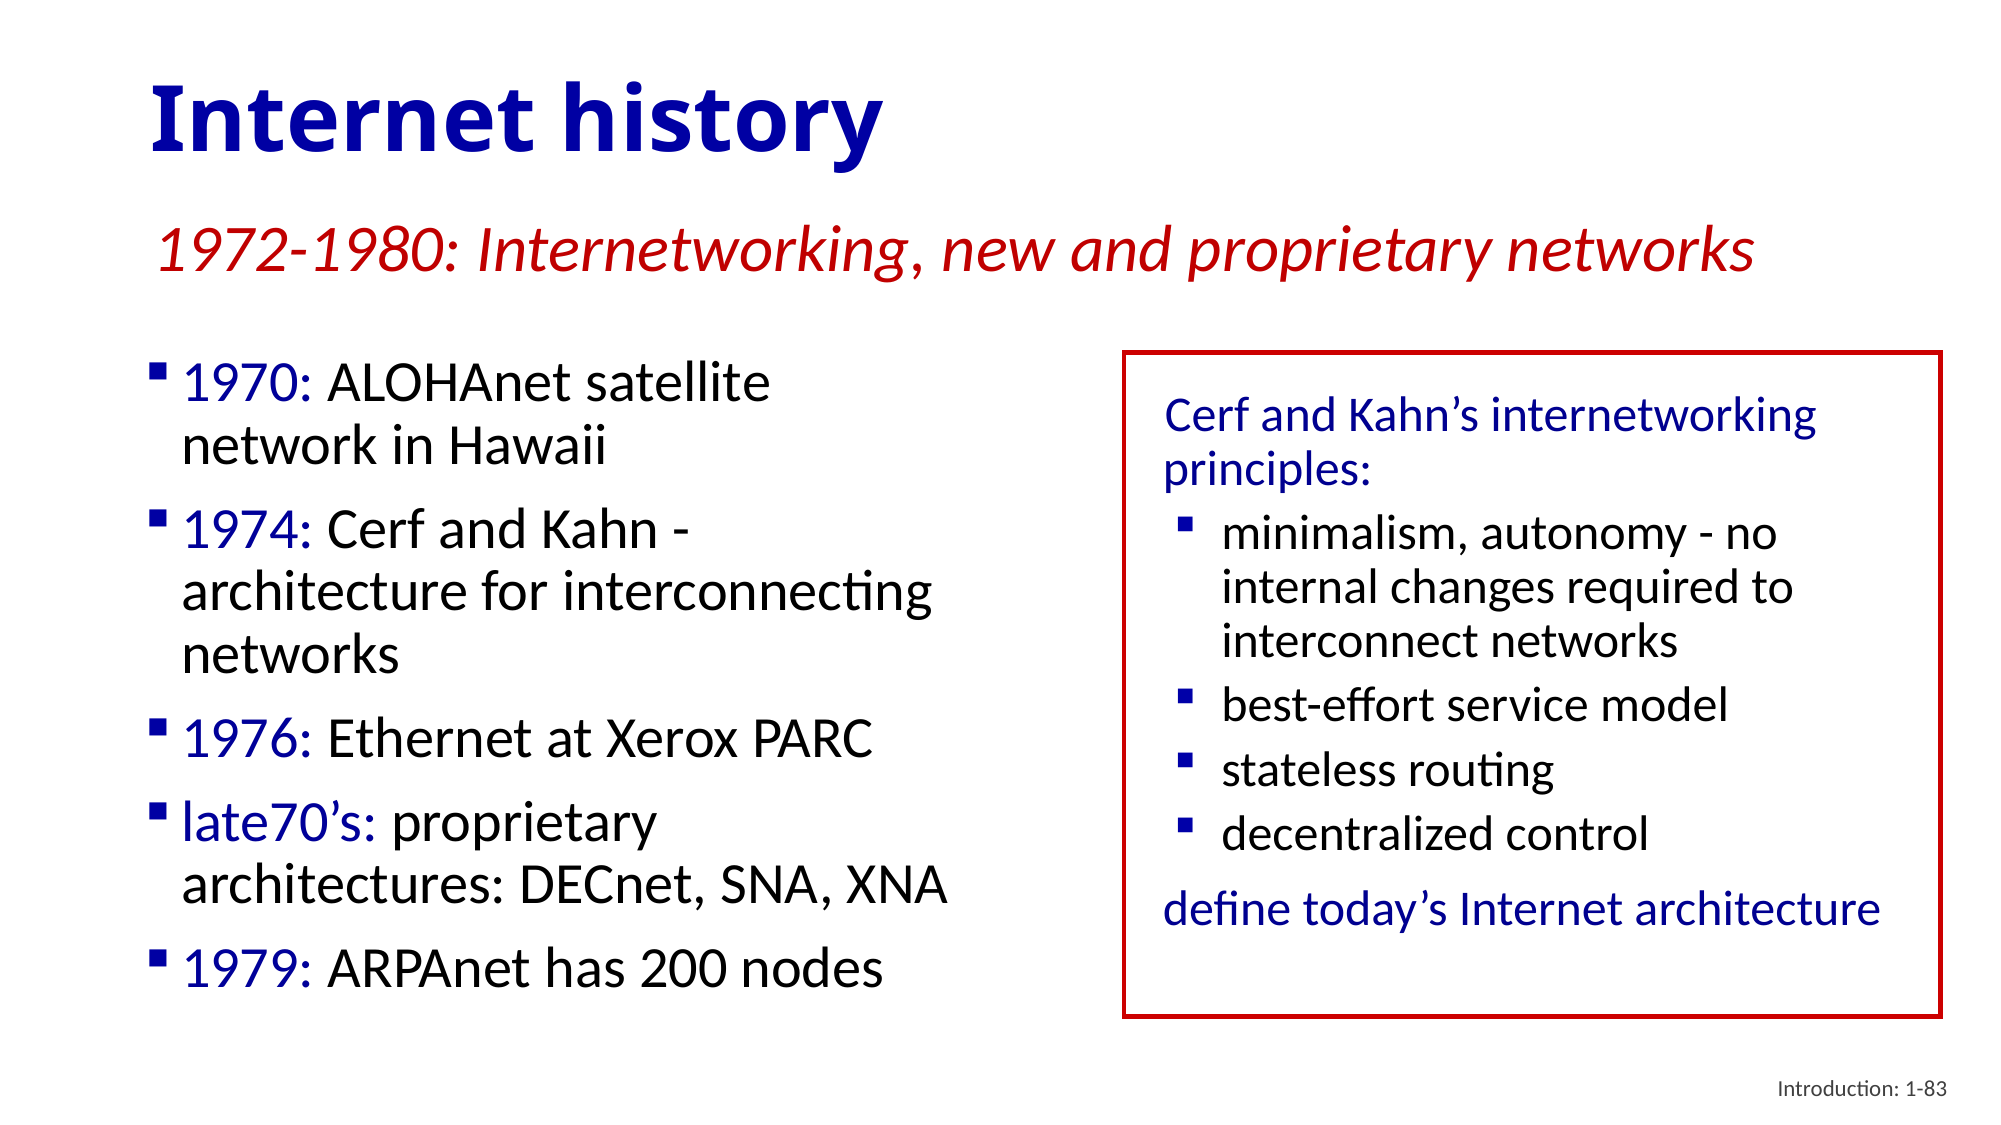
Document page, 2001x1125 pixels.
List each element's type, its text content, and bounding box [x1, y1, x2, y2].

text_box 1972-1980: Internetworking, new and proprietary networks [138, 197, 1772, 292]
title Internet history [135, 47, 1861, 195]
slide_number Introduction: 1- [1512, 1056, 1963, 1117]
text_box 1970: ALOHAnet satellite network in Hawaii 1974: Cerf and Kahn - architecture for interconnecting networks 1976: Ethernet at Xerox PARC late70’s: proprietary architectures: DECnet, SNA, XNA 1979: ARPAnet has 200 nodes [108, 343, 975, 1057]
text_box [1123, 352, 1941, 1021]
